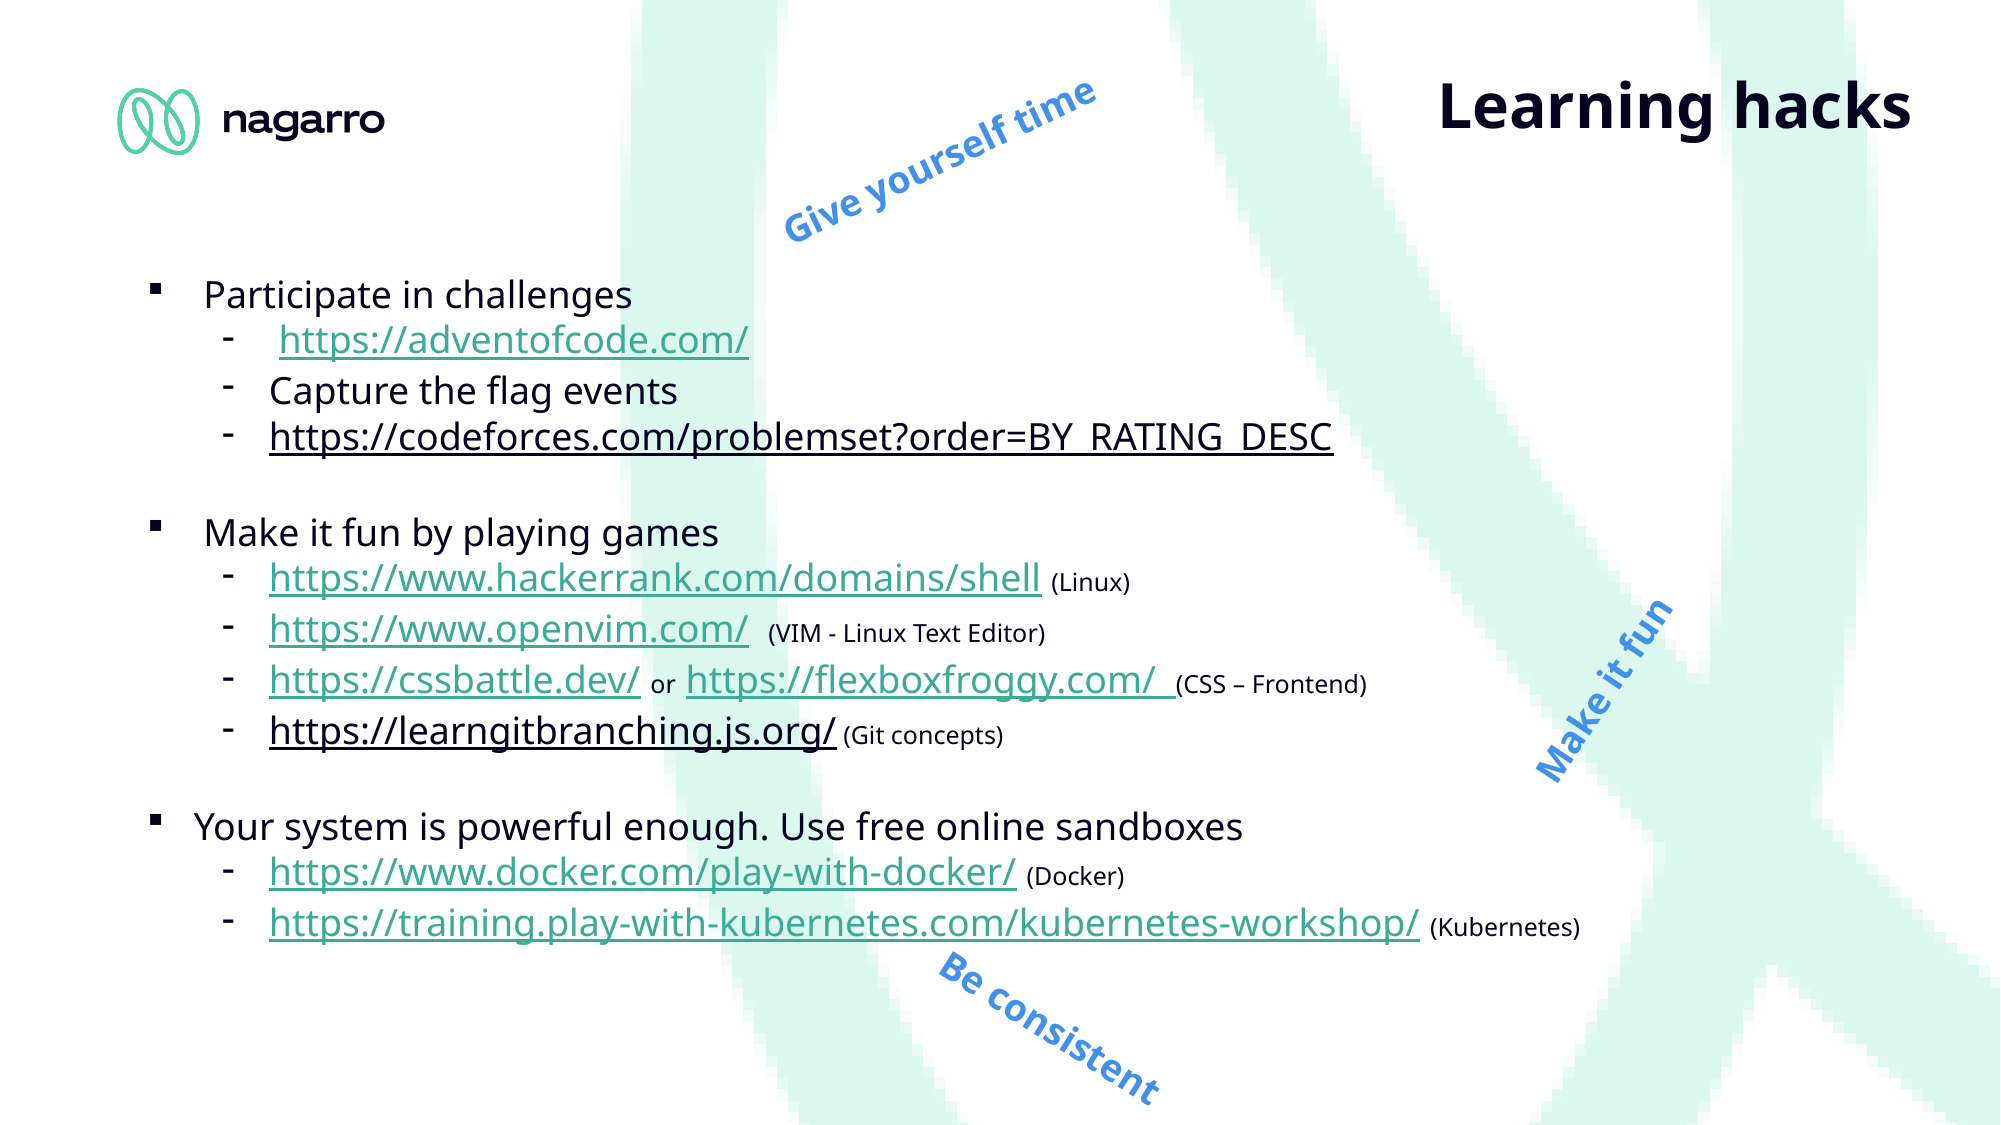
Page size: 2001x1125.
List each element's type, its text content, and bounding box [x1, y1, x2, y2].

picture [88, 0, 414, 244]
title Learning hacks [1422, 69, 2000, 149]
text_box Make it fun [1510, 570, 1696, 808]
text_box Be consistent [915, 926, 1187, 1125]
text_box Participate in challenges https://adventofcode.com/ Capture the flag events https://codeforces.com/problemset?order=BY_RATING_DESC Make it fun by playing games https://www.hackerrank.com/domains/shell (Linux) https://www.openvim.com/ (VIM - Linux Text Editor) https://cssbattle.dev/ or https://flexboxfroggy.com/ (CSS – Frontend) https://learngitbranching.js.org/ (Git concepts) Your system is powerful enough. Use free online sandboxes https://www.docker.com/play-with-docker/ (Docker) https://training.play-with-kubernetes.com/kubernetes-workshop/ (Kubernetes) [132, 264, 1596, 1122]
text_box Give yourself time [758, 51, 1120, 267]
